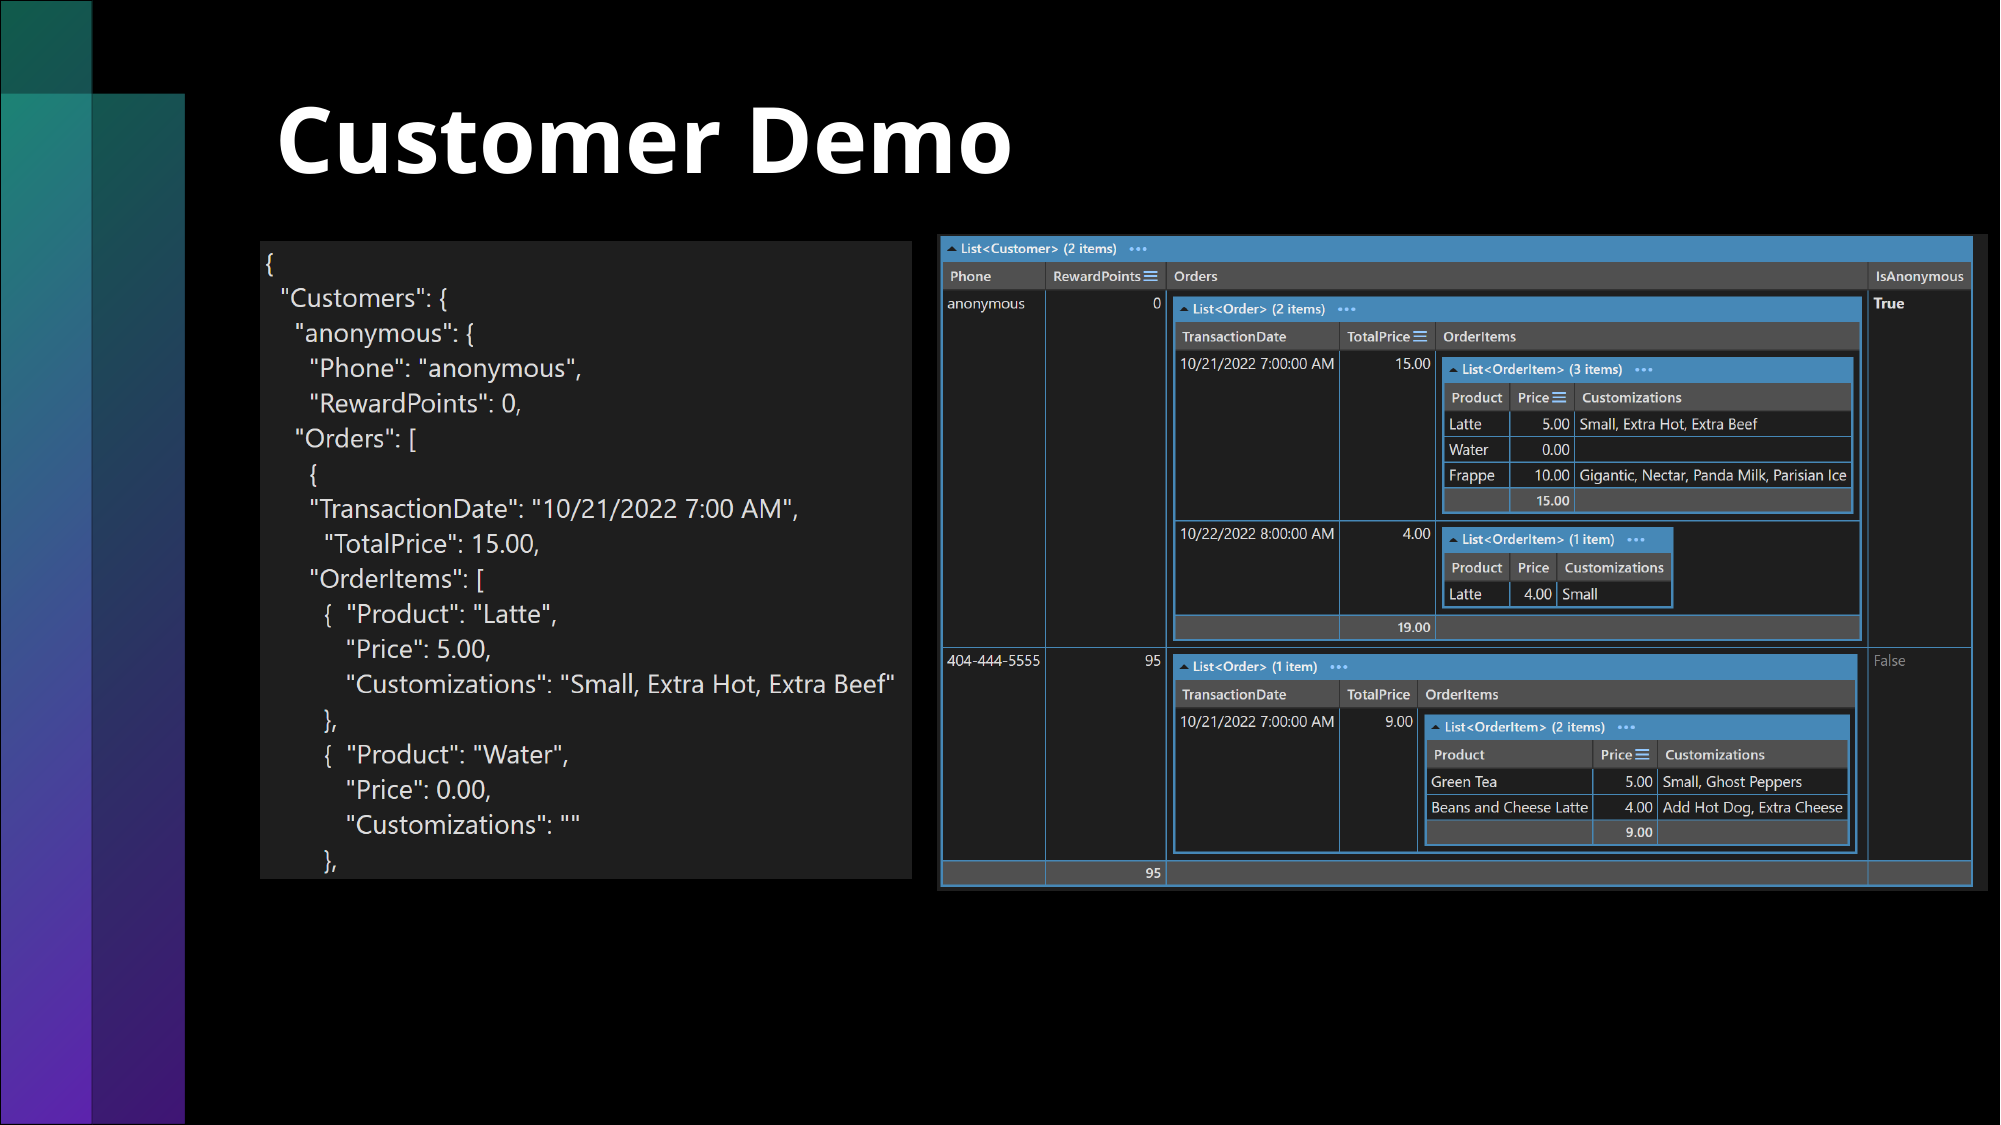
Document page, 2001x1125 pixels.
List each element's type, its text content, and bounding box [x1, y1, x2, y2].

picture [937, 234, 1988, 891]
title Customer Demo [260, 74, 1817, 329]
picture [260, 241, 912, 879]
